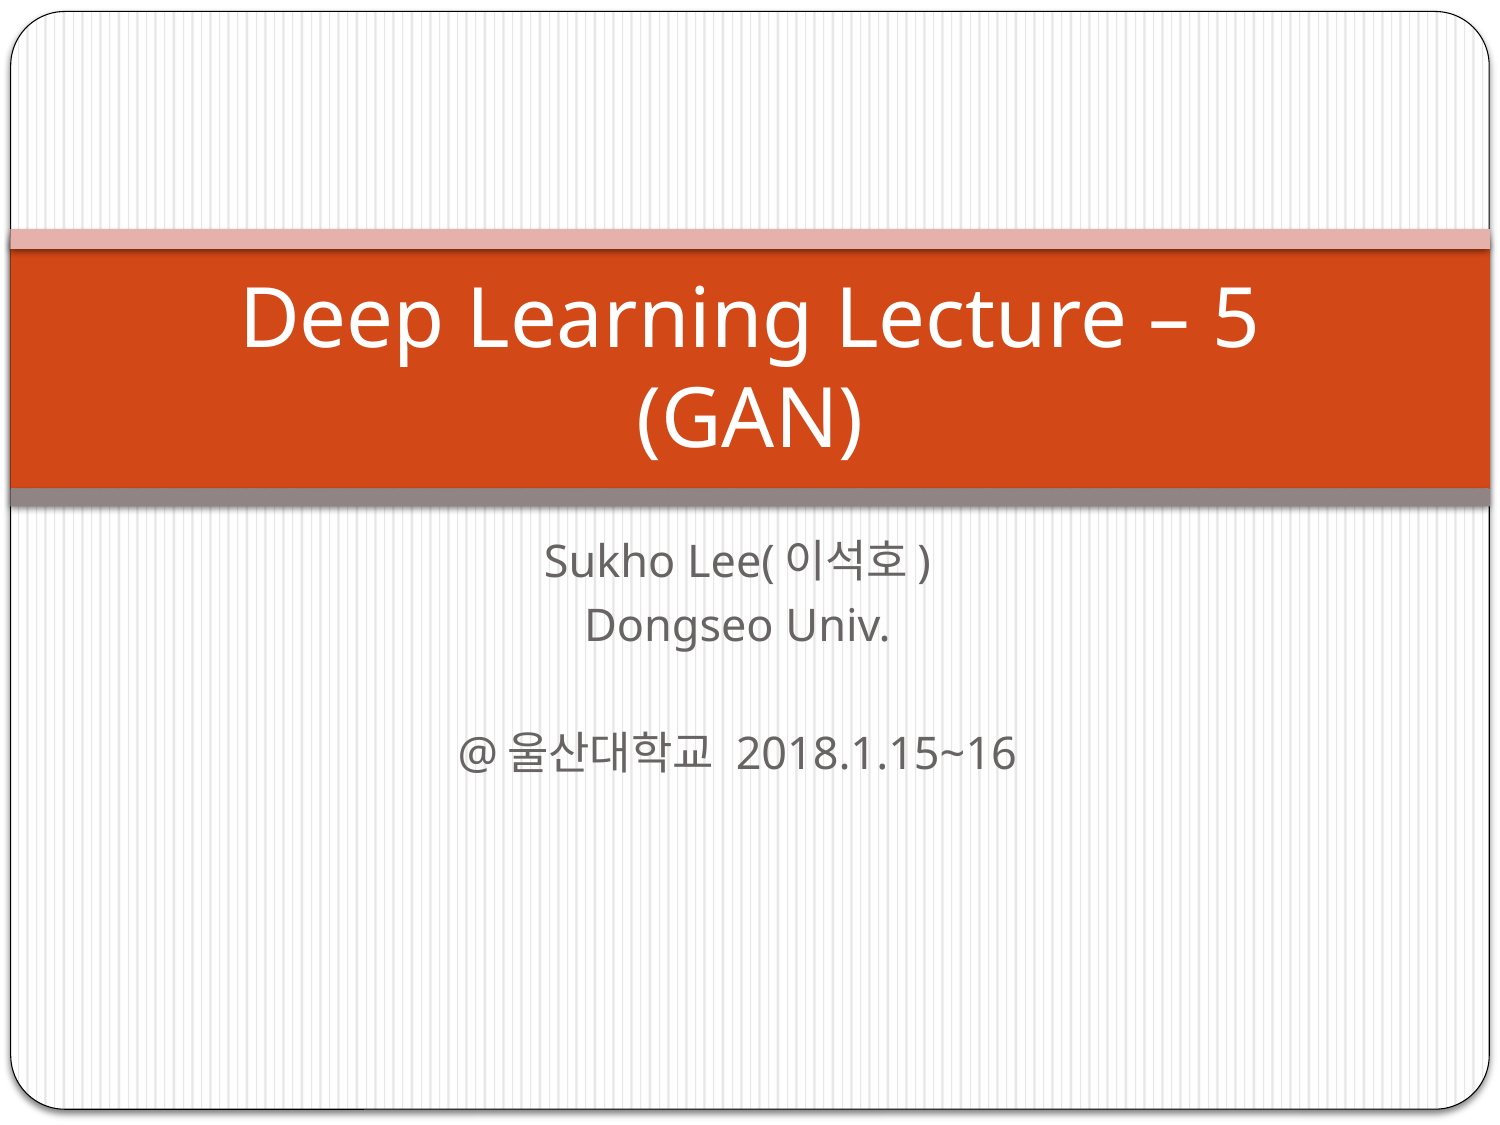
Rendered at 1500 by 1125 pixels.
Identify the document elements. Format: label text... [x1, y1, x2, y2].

title Deep Learning Lecture – 5 (GAN) [75, 247, 1425, 489]
subtitle Sukho Lee(이석호) Dongseo Univ. @울산대학교 2018.1.15~16 [212, 525, 1263, 788]
